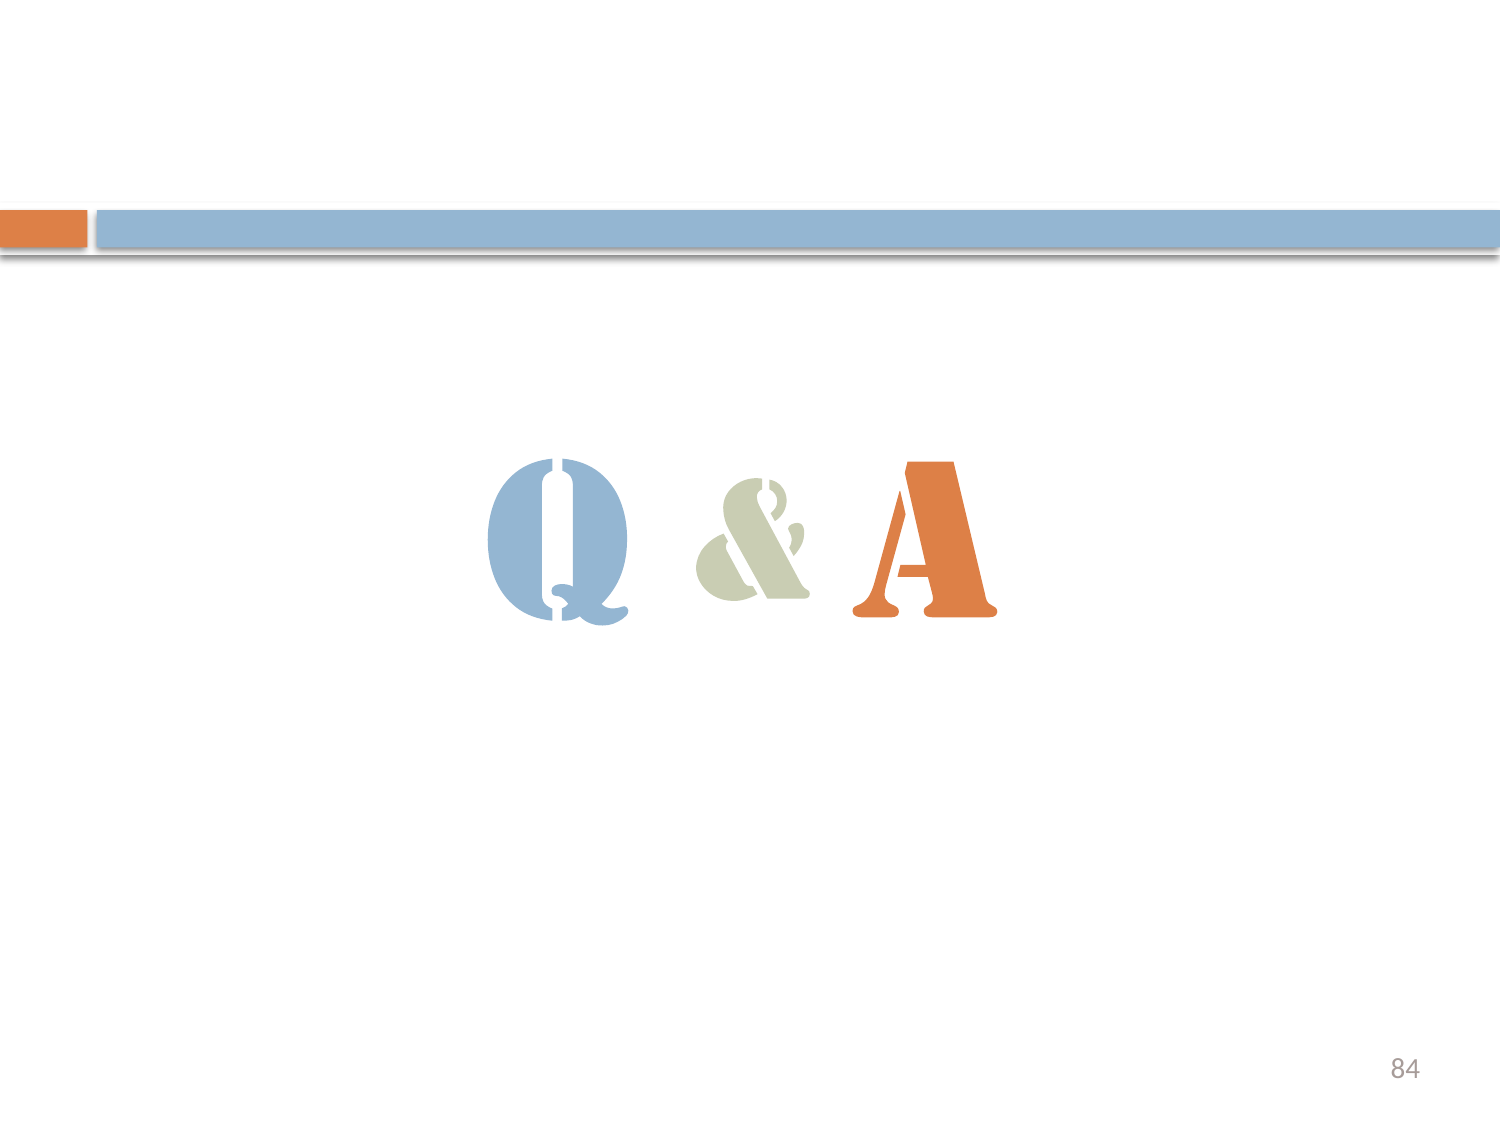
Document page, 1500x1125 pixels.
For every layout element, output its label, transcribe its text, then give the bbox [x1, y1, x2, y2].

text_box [487, 458, 998, 626]
slide_number 84 [1316, 1046, 1436, 1087]
